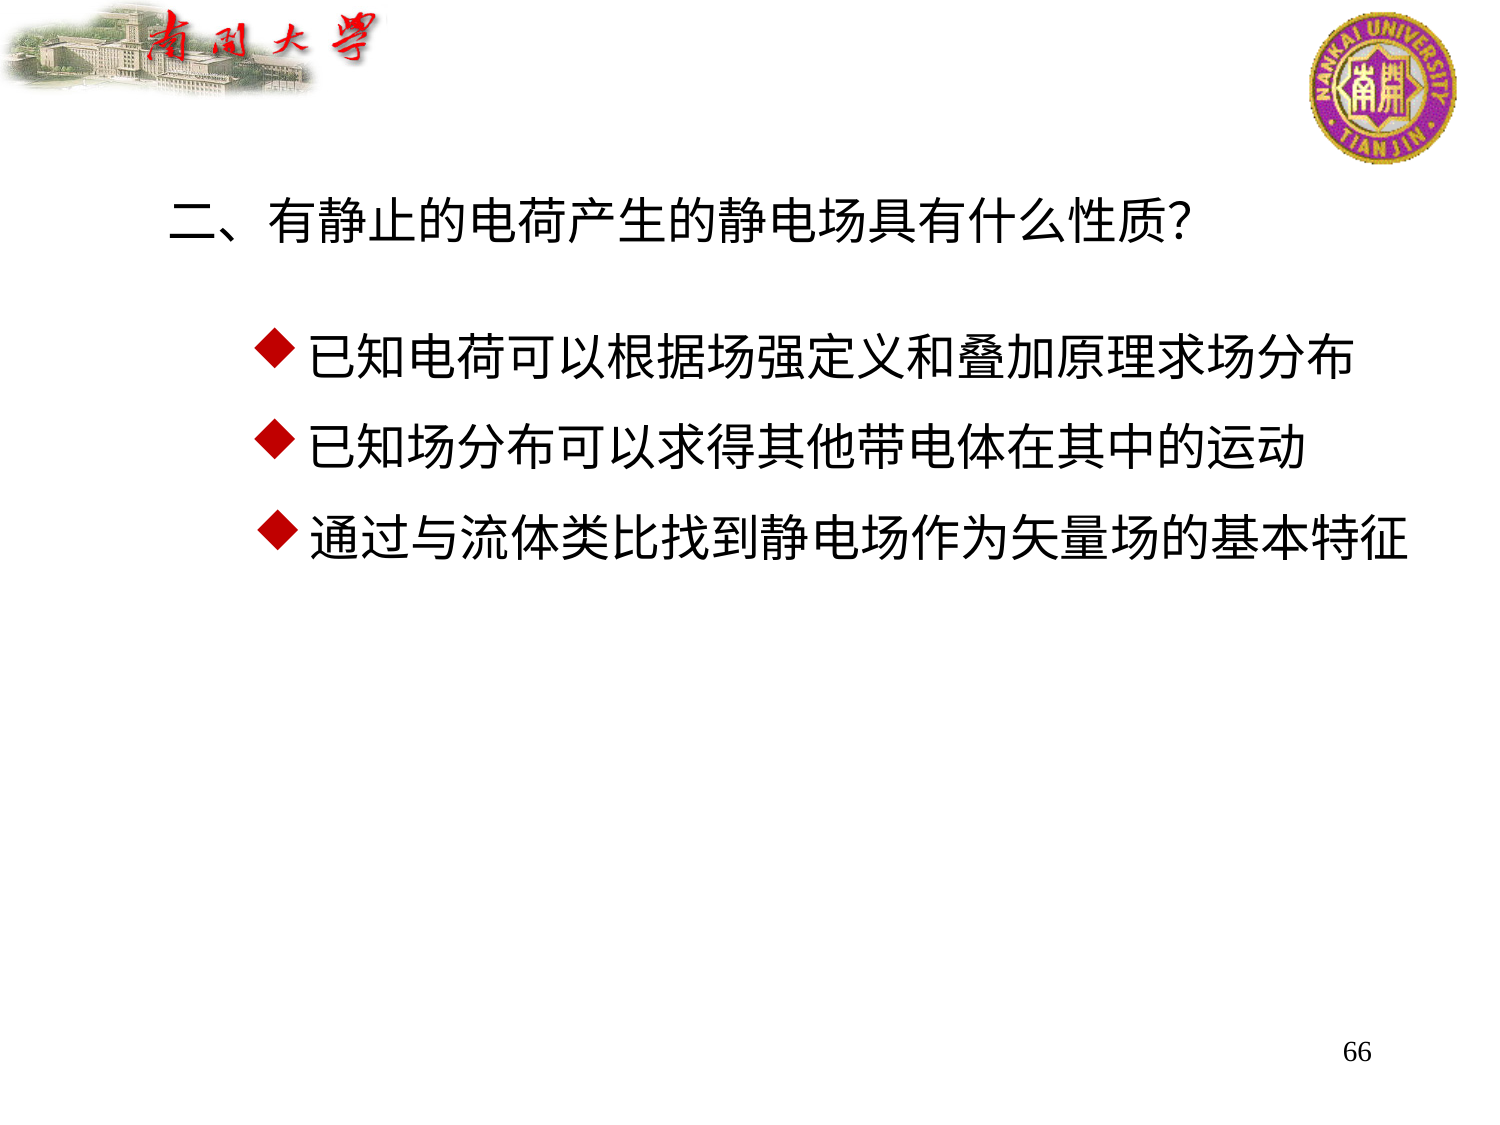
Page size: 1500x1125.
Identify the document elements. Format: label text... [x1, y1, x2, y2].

text_box 已知场分布可以求得其他带电体在其中的运动 [235, 393, 1322, 484]
picture [0, 0, 388, 100]
text_box 通过与流体类比找到静电场作为矢量场的基本特征 [238, 484, 1425, 575]
slide_number 66 [1074, 1024, 1388, 1101]
text_box 已知电荷可以根据场强定义和叠加原理求场分布 [235, 302, 1372, 393]
picture [1262, 0, 1500, 178]
text_box 二、有静止的电荷产生的静电场具有什么性质？ [152, 166, 1233, 257]
